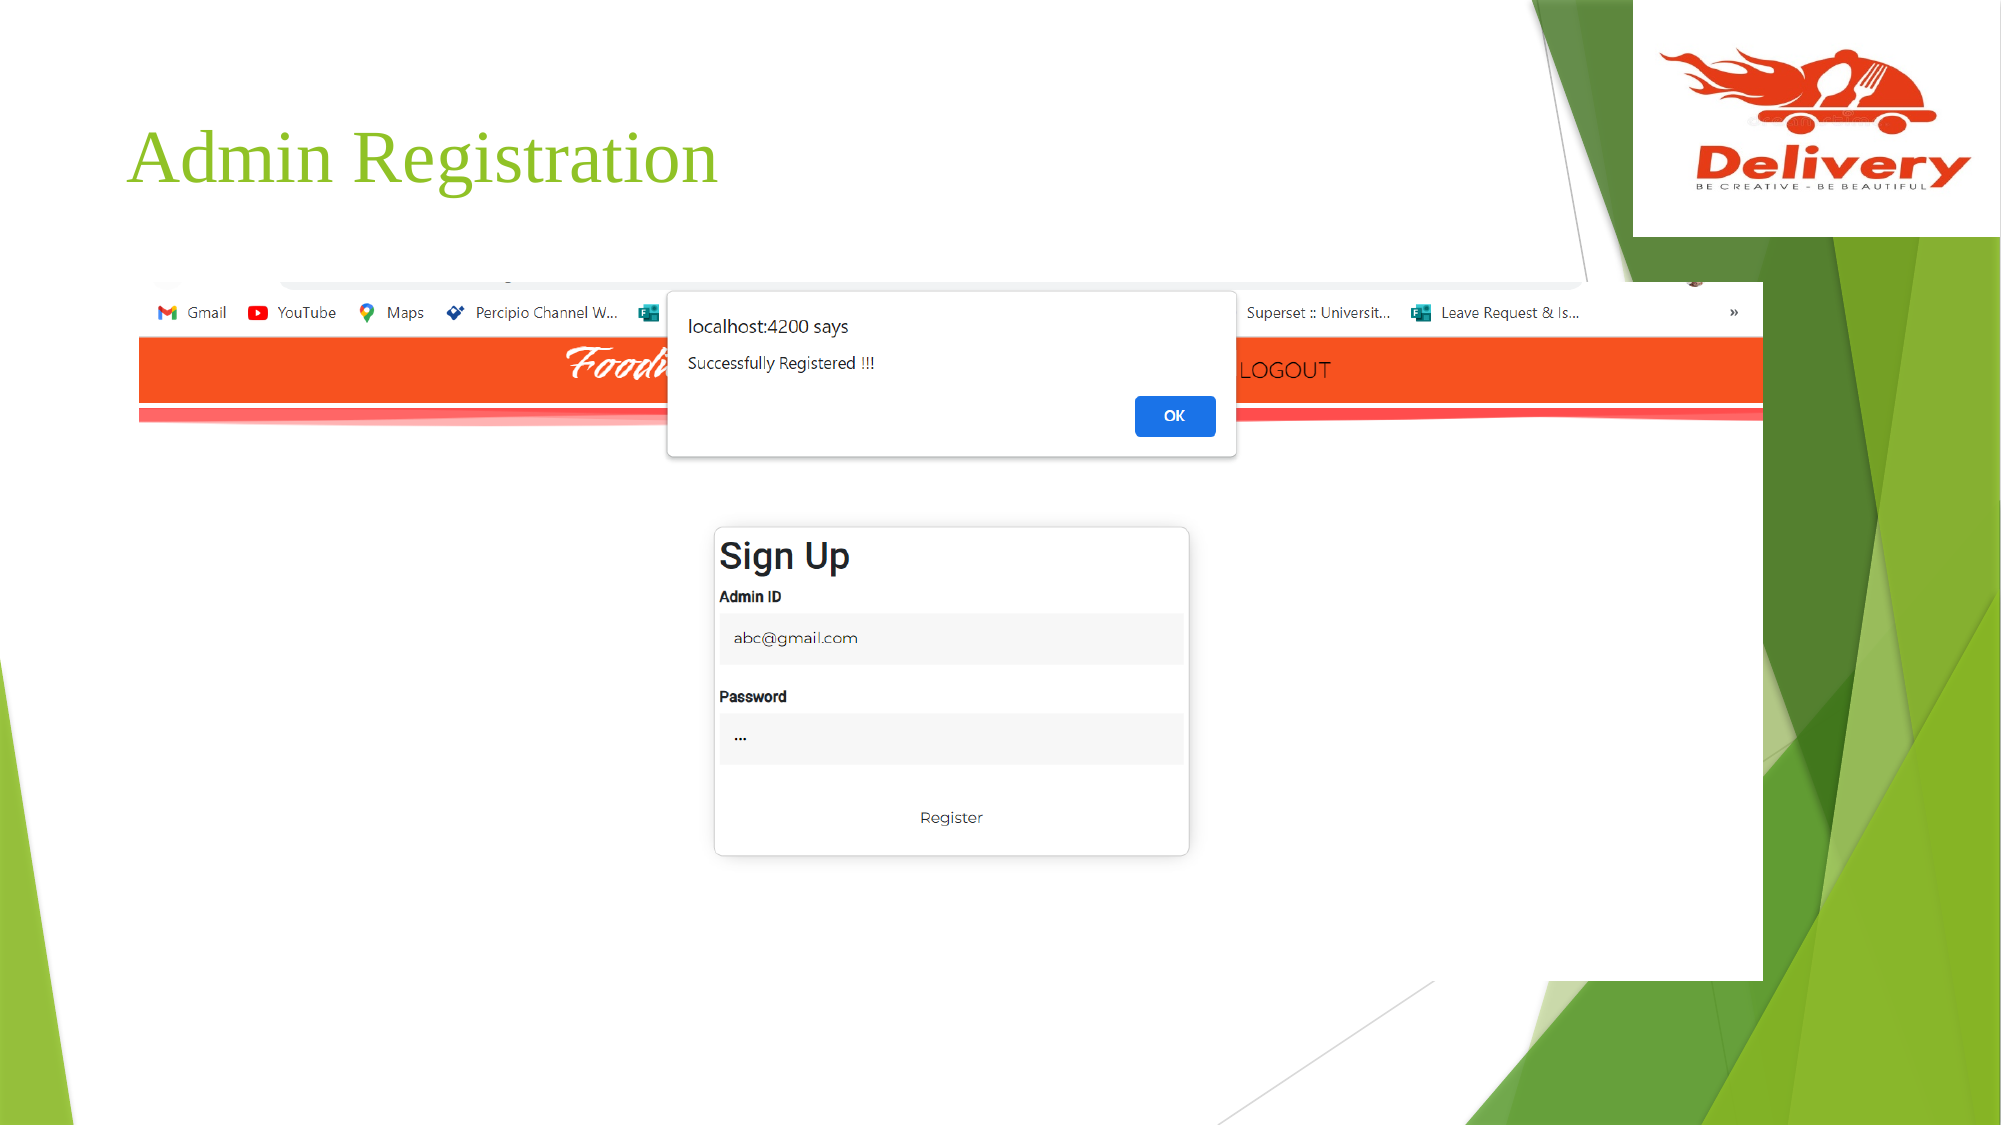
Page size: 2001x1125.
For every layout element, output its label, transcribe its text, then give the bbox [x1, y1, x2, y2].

title Admin Registration [111, 99, 1522, 317]
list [139, 282, 1764, 981]
picture [1633, 0, 2000, 238]
